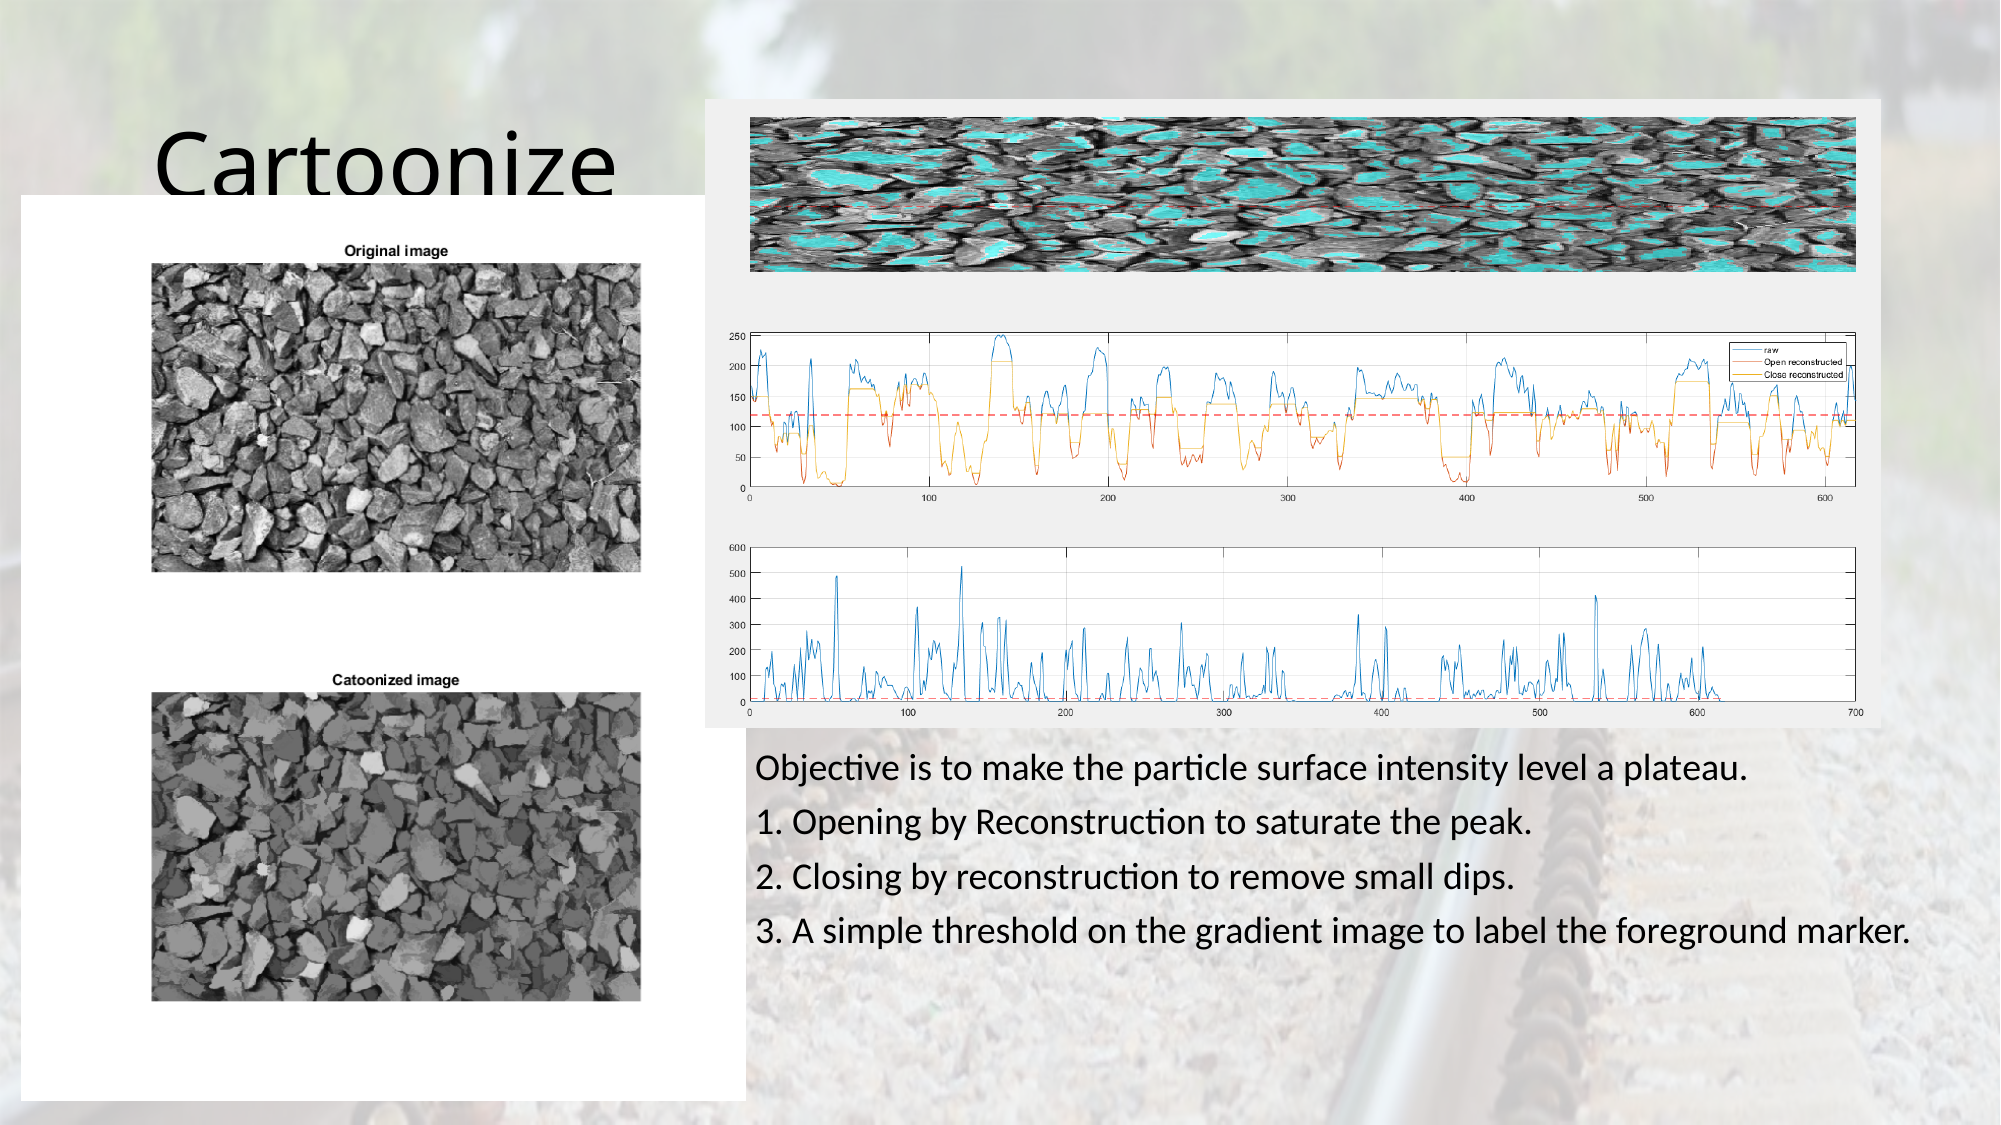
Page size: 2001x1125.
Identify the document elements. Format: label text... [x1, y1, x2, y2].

picture [21, 99, 1881, 1101]
title Cartoonize [137, 59, 1863, 195]
list Objective is to make the particle surface intensity level a plateau. 1. Opening by Reconstruction to saturate the peak. 2. Closing by reconstruction to remove small dips. 3. A simple threshold on the gradient image to label the foreground marker. [746, 740, 1947, 1054]
